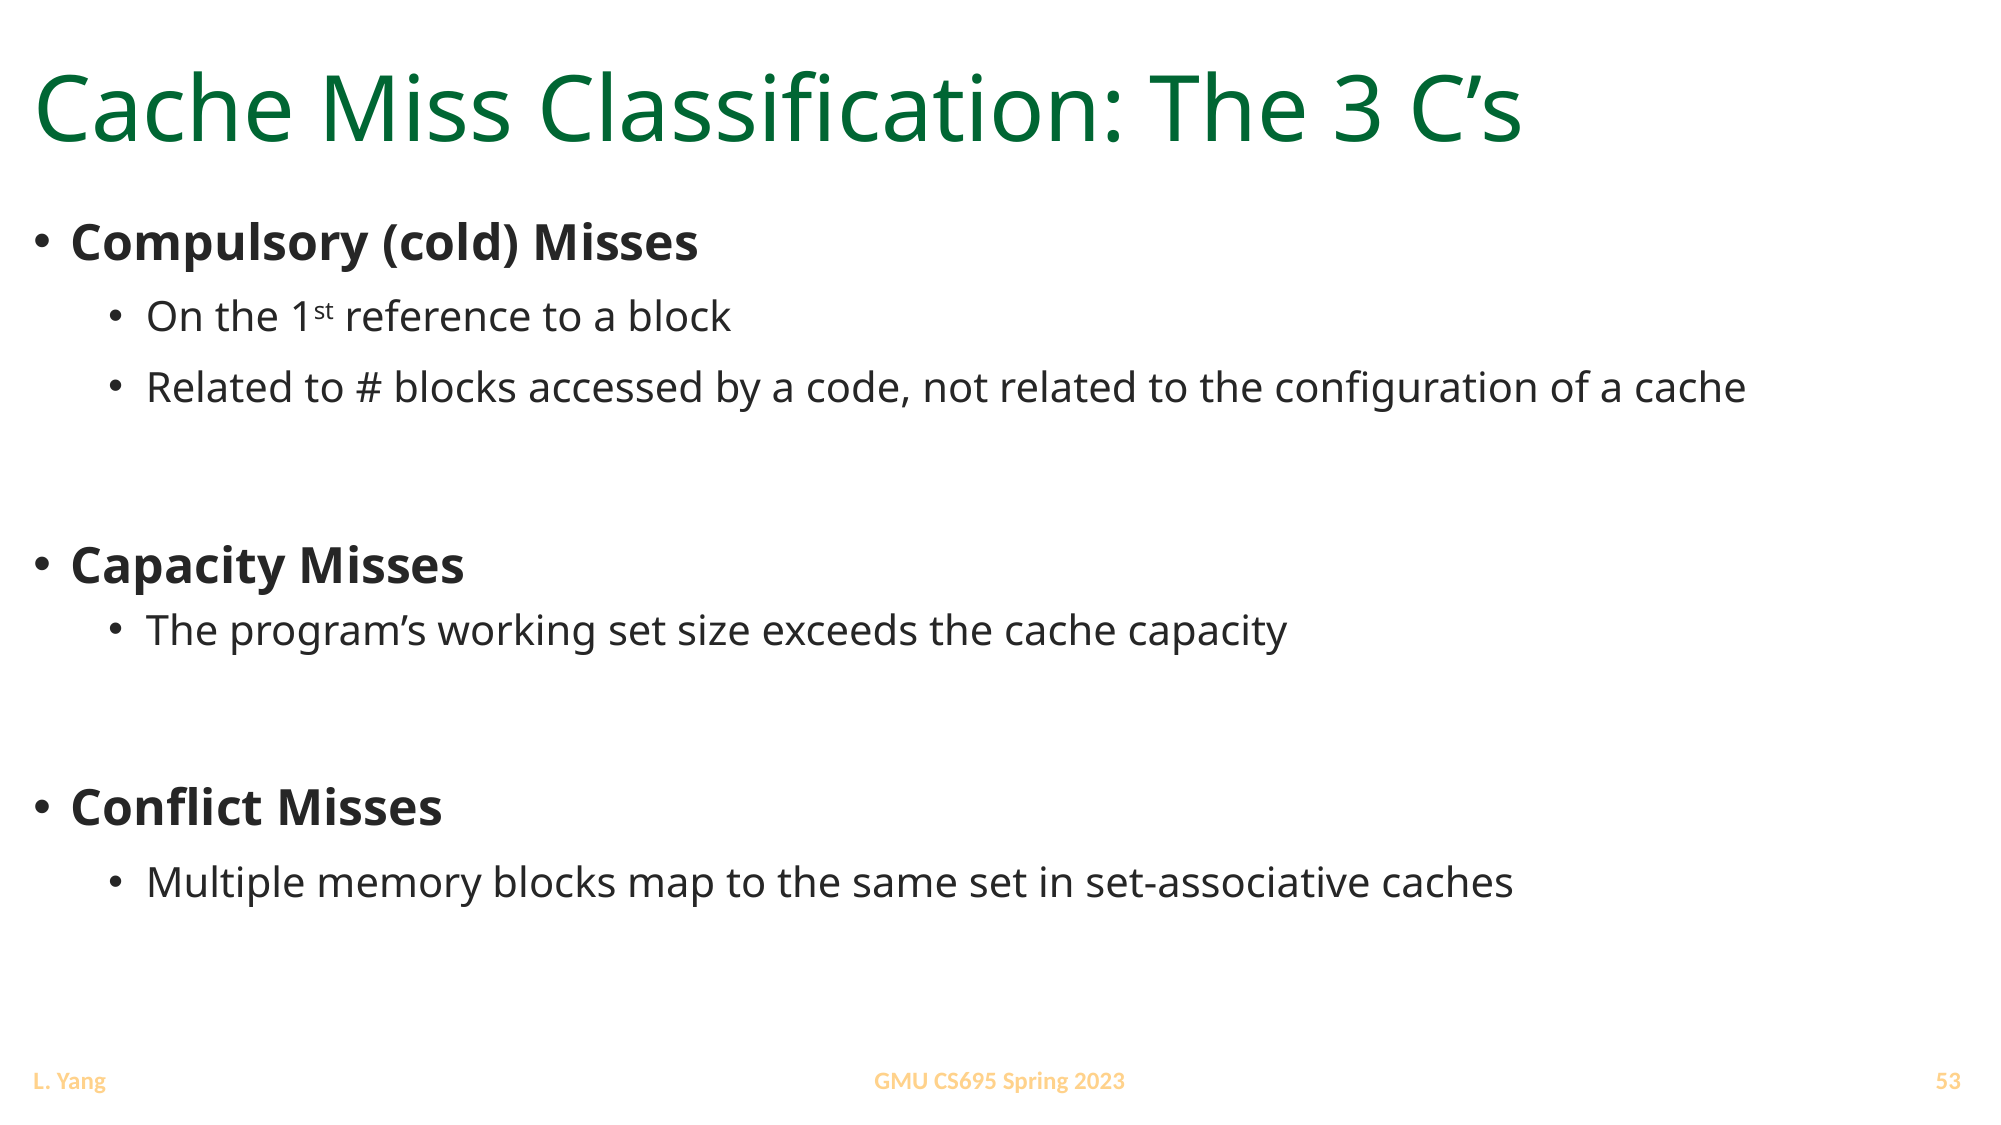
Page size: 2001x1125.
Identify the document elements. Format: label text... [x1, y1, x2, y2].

title Cache Miss Classification: The 3 C’s [18, 25, 1977, 169]
slide_number 53 [1526, 1050, 1977, 1110]
list Compulsory (cold) Misses On the 1st reference to a block Related to # blocks accessed by a code, not related to the configuration of a cache Capacity Misses The program’s working set size exceeds the cache capacity Conflict Misses Multiple memory blocks map to the same set in set-associative caches [18, 190, 1976, 1035]
footer GMU CS695 Spring 2023 [662, 1050, 1338, 1110]
slide_number L. Yang [18, 1050, 469, 1110]
